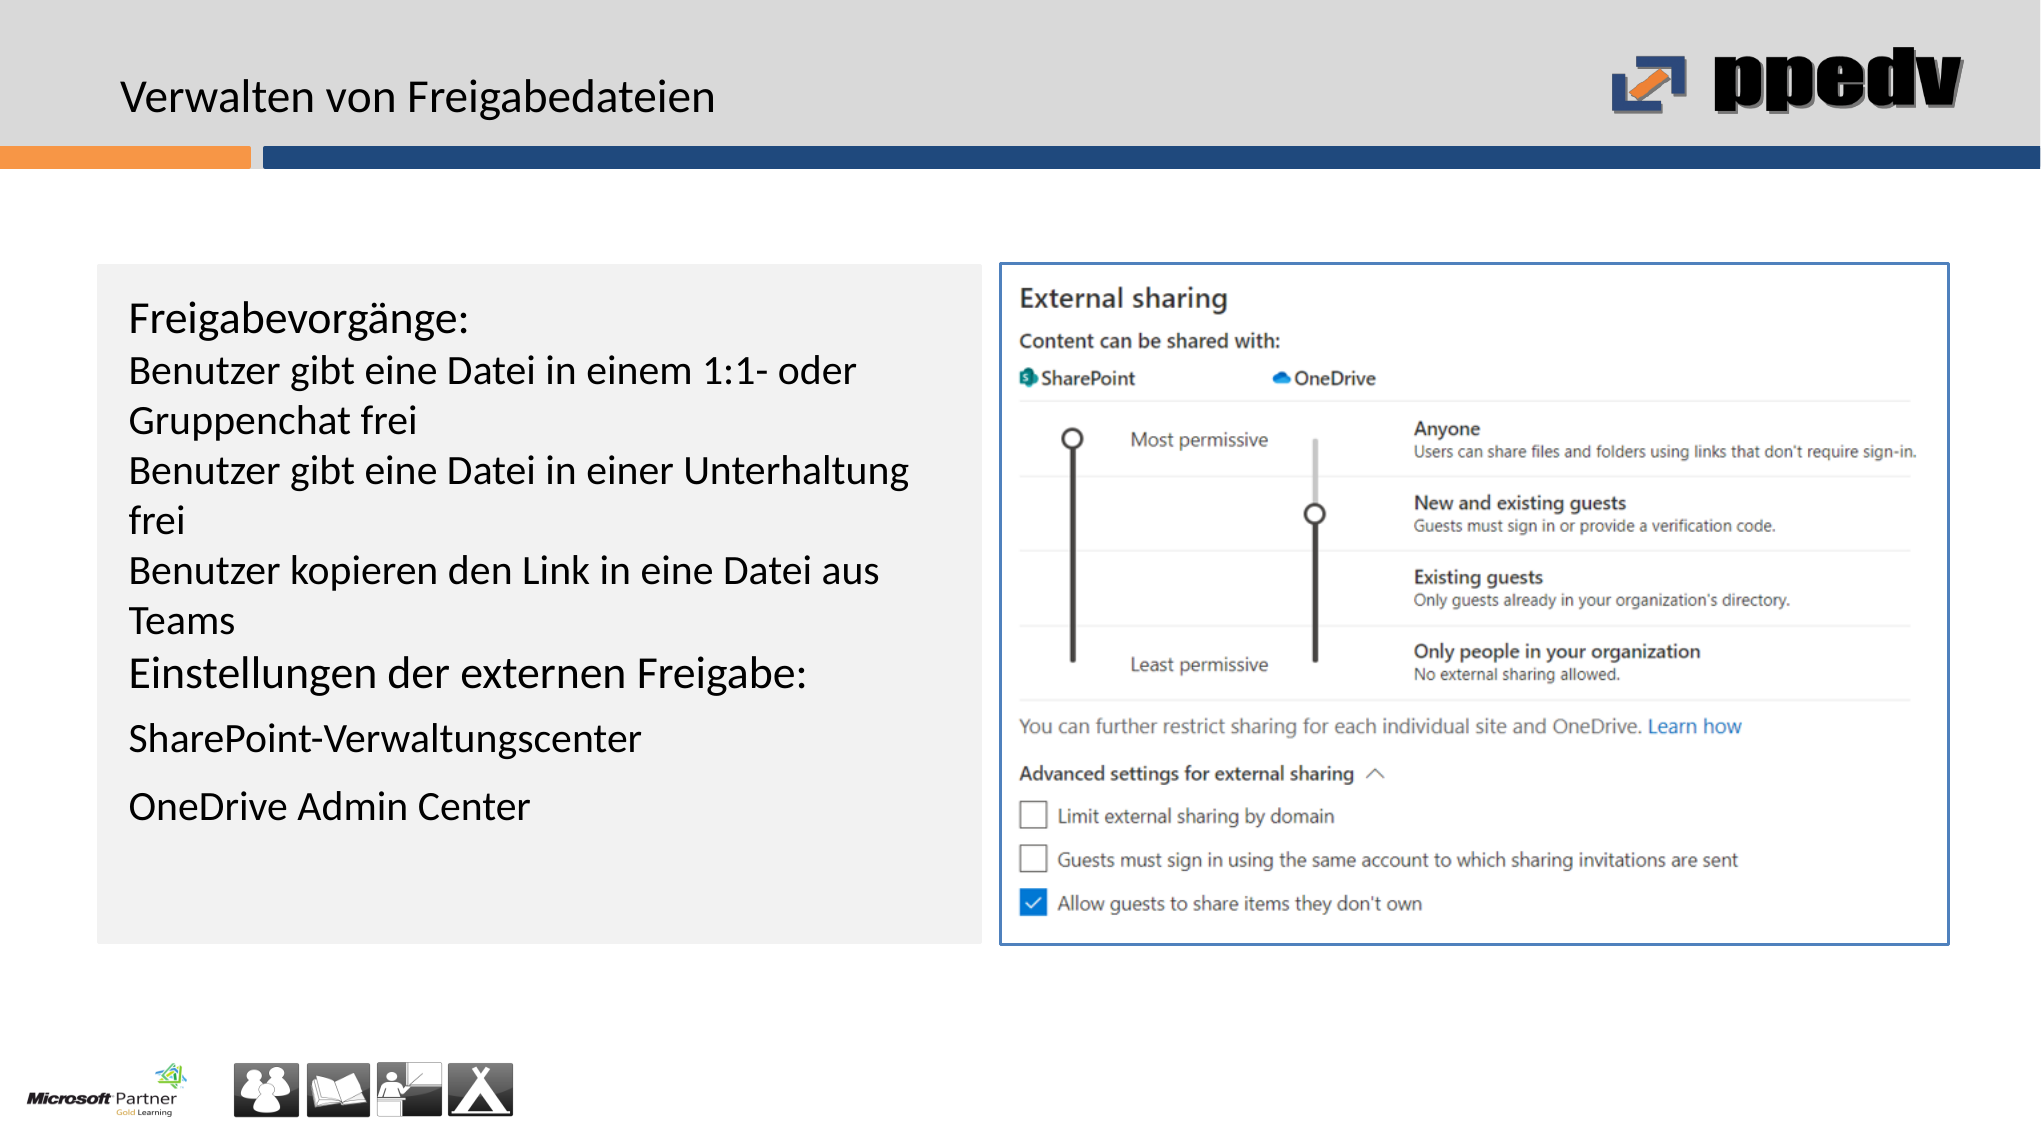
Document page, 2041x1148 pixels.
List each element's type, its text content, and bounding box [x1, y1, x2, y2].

picture [1598, 41, 1992, 125]
picture [7, 1043, 538, 1140]
title Verwalten von Freigabedateien [105, 57, 1950, 130]
picture [1001, 264, 1947, 943]
text_box Freigabevorgänge: Benutzer gibt eine Datei in einem 1:1- oder Gruppenchat frei Benutzer gibt eine Datei in einer Unterhaltung frei Benutzer kopieren den Link in eine Datei aus Teams Einstellungen der externen Freigabe: SharePoint-Verwaltungscenter OneDrive Admin Center [98, 265, 981, 943]
